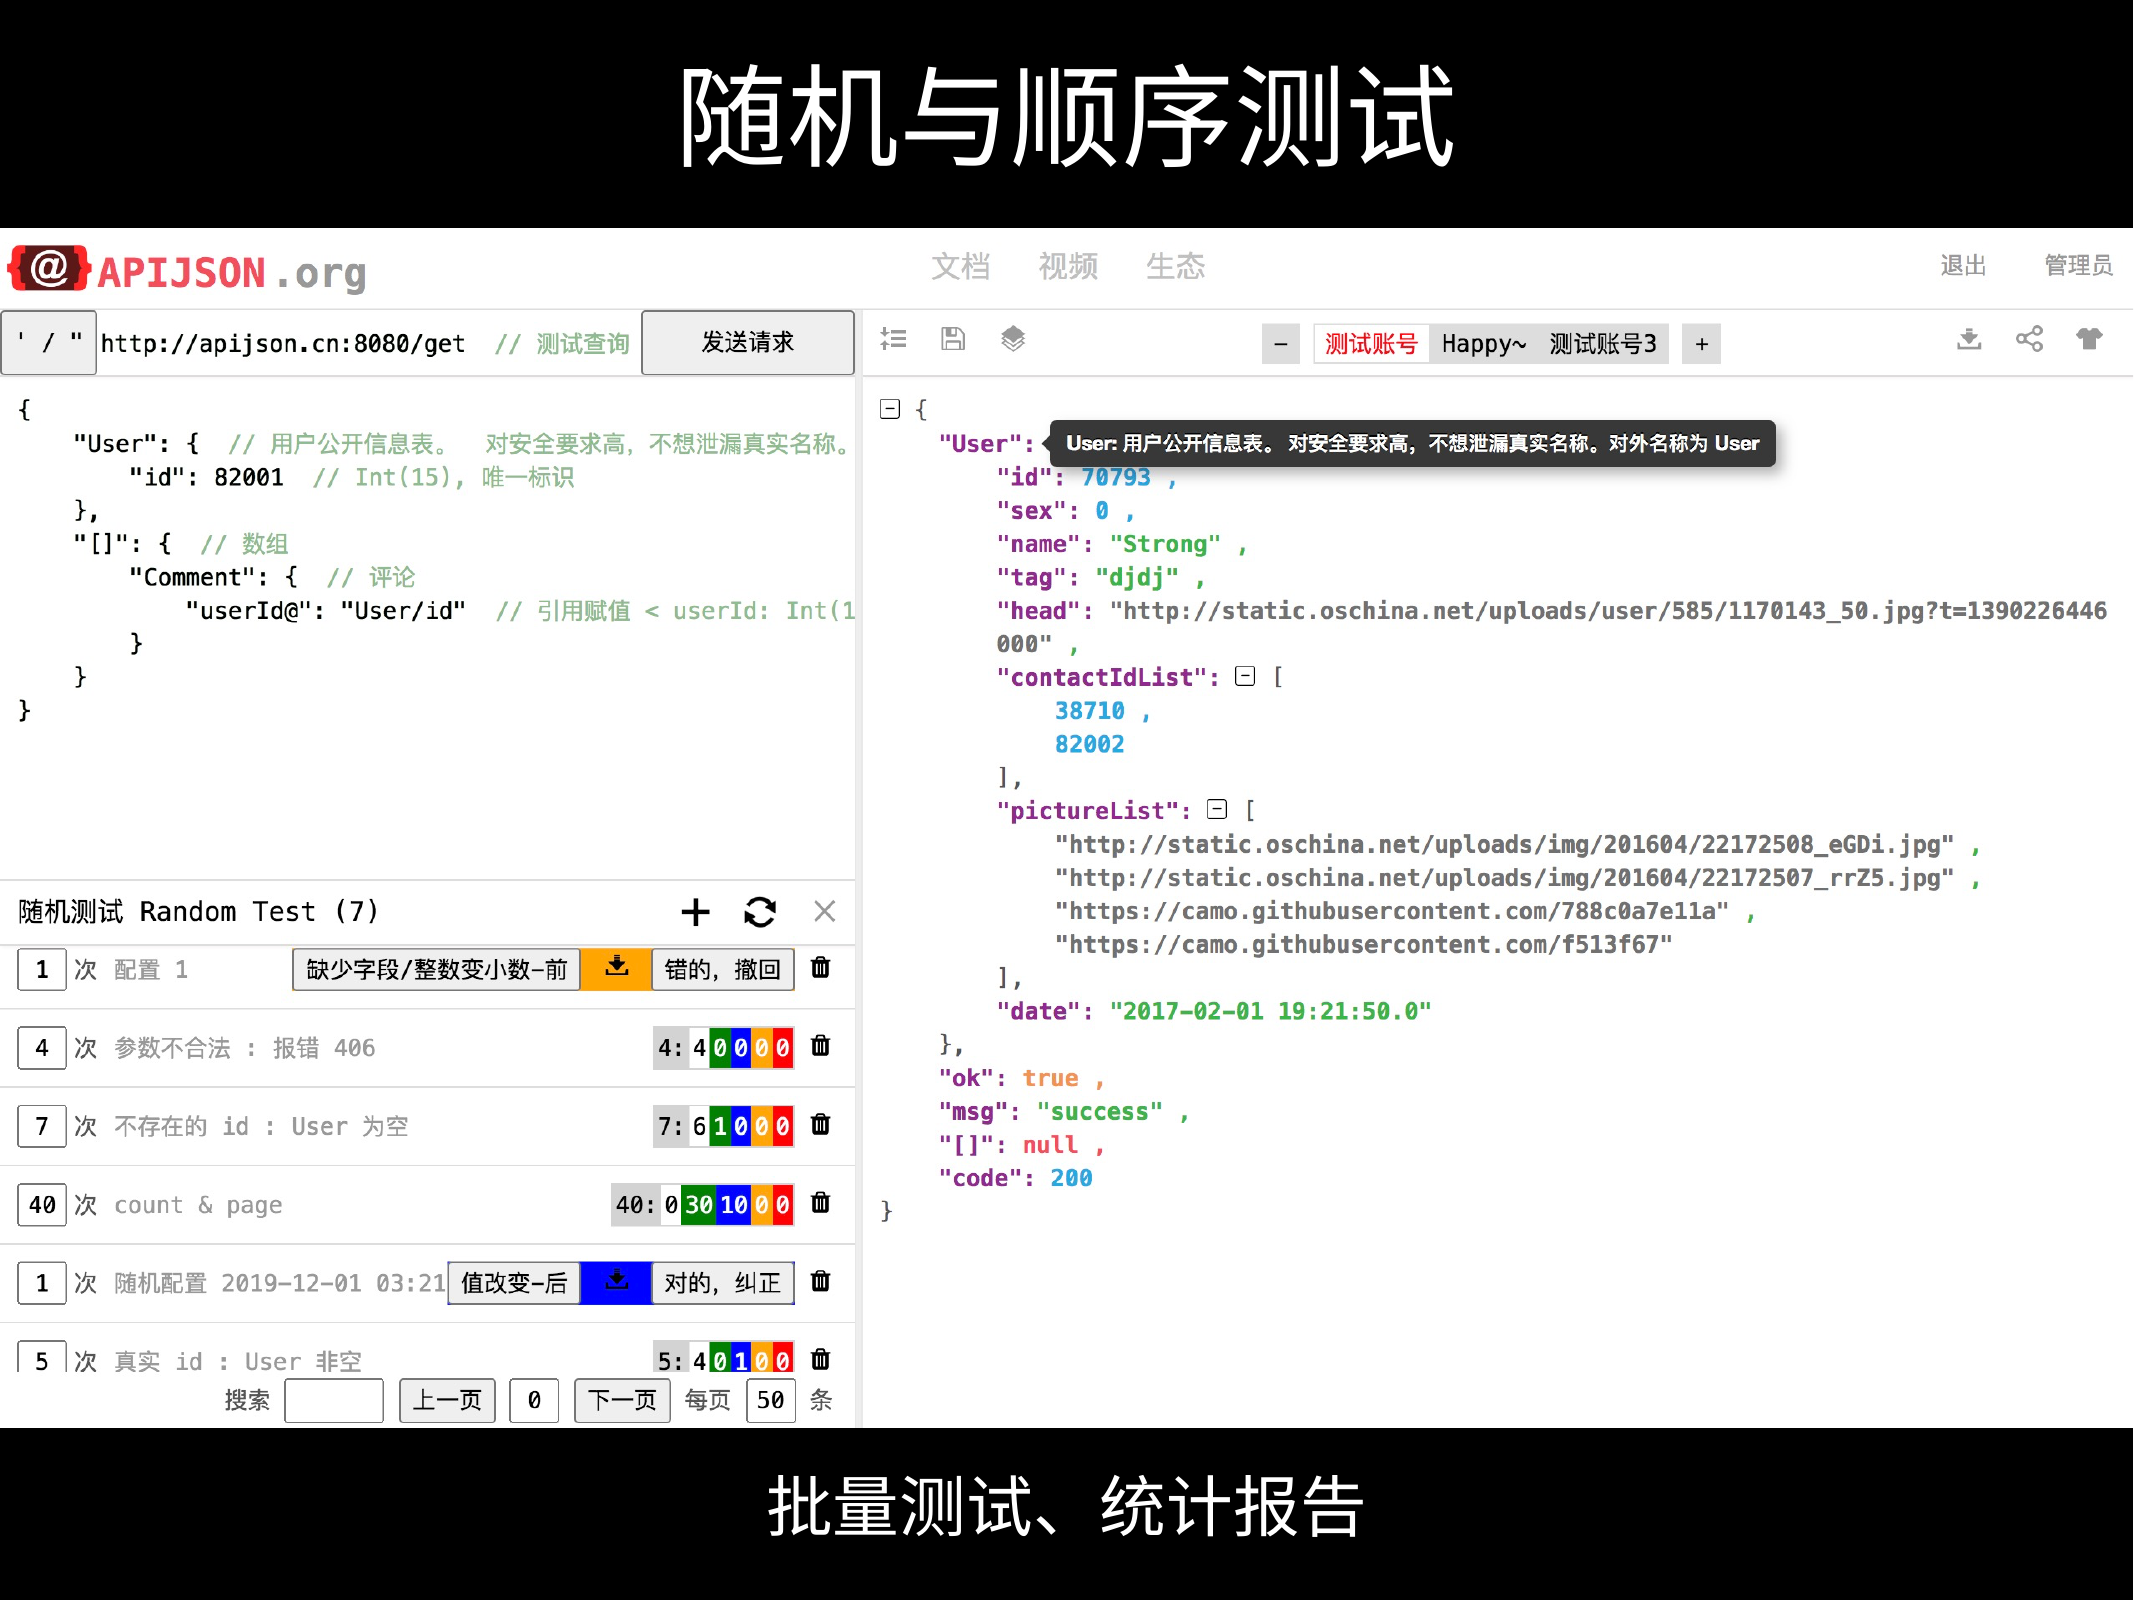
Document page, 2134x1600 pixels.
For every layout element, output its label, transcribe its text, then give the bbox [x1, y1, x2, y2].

picture [0, 227, 2134, 1428]
title 随机与顺序测试 [155, 26, 1978, 200]
text_box 批量测试、统计报告 [208, 1456, 1925, 1566]
